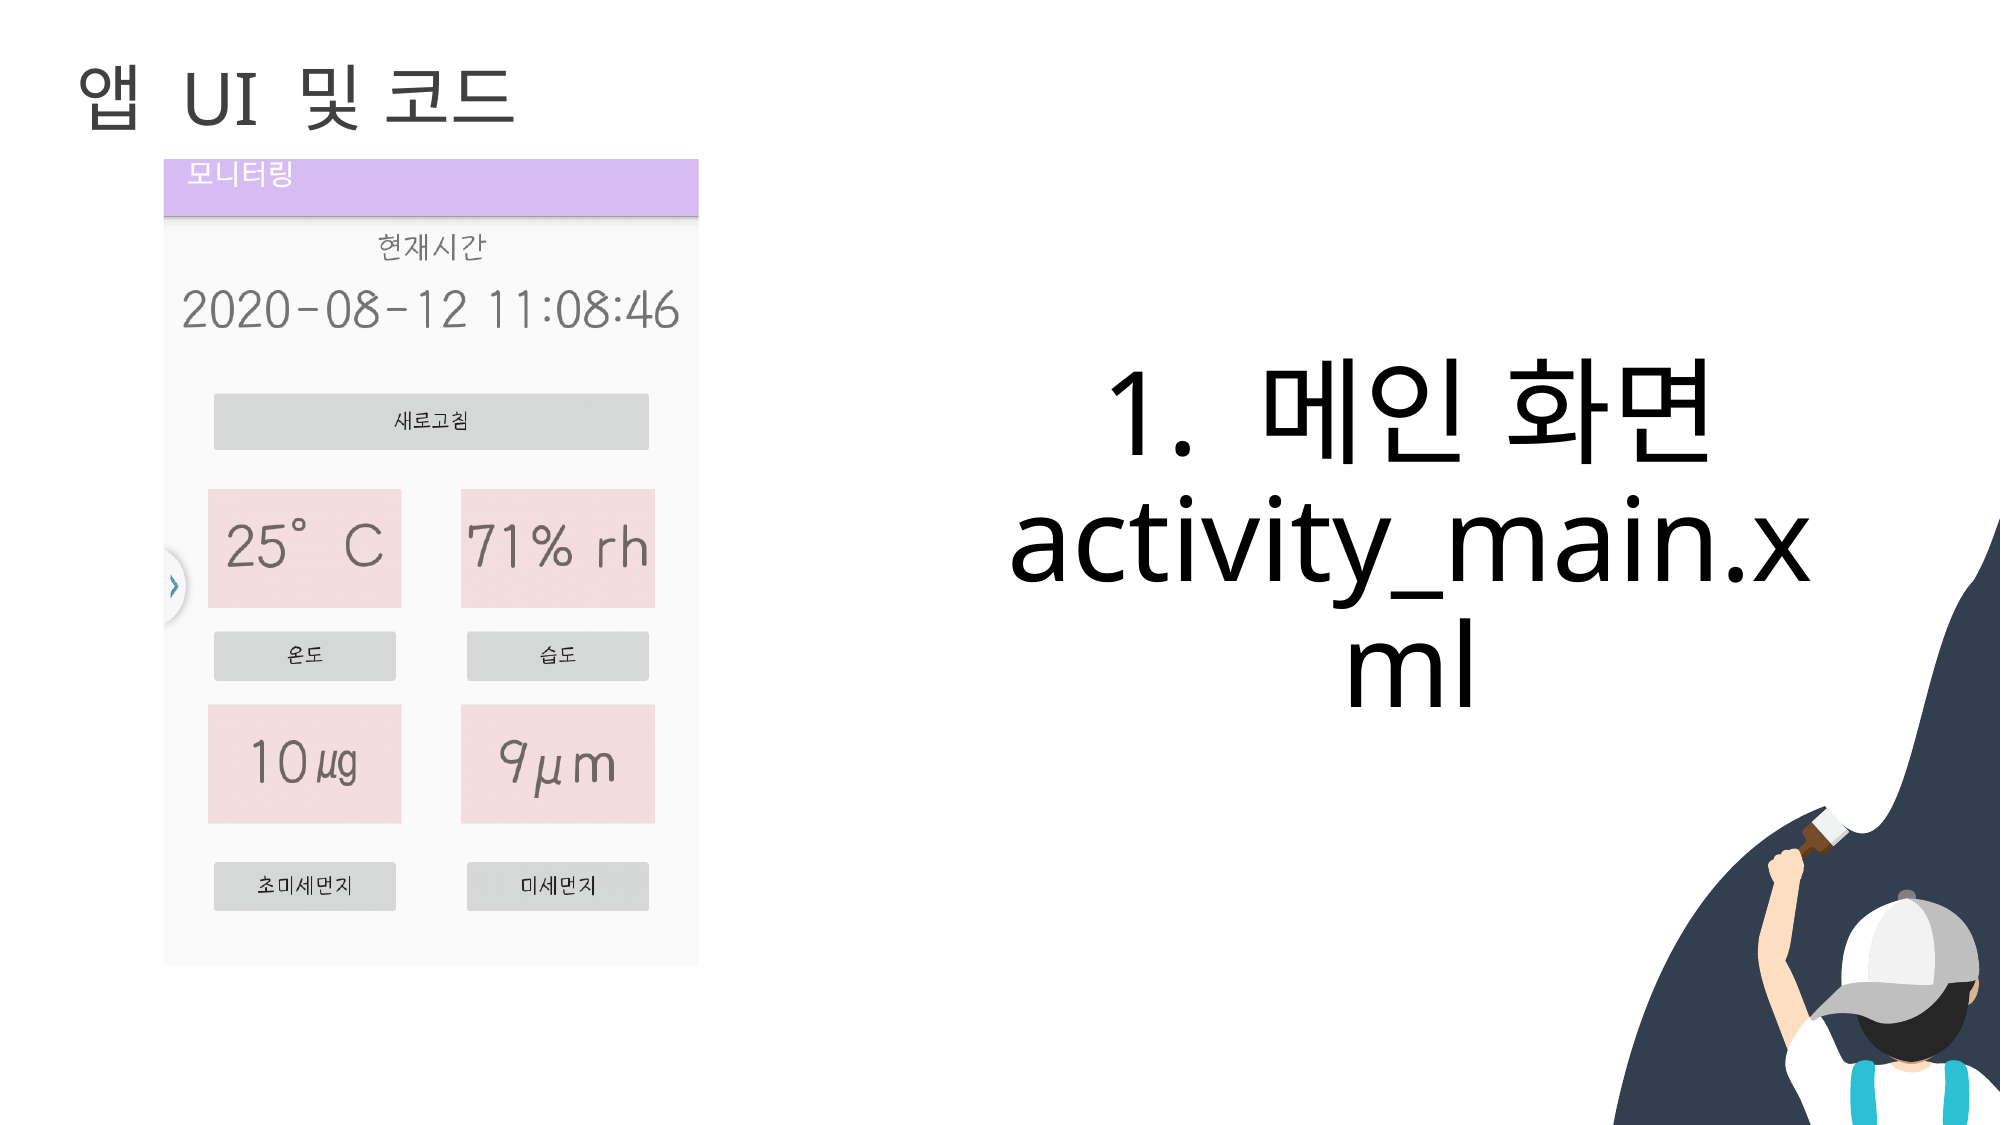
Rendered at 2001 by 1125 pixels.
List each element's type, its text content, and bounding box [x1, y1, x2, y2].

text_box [1613, 518, 2000, 1125]
text_box 앱 UI 및 코드 [61, 45, 1406, 148]
title 1. 메인 화면 activity_main.xml [942, 122, 1880, 966]
picture [163, 159, 699, 966]
